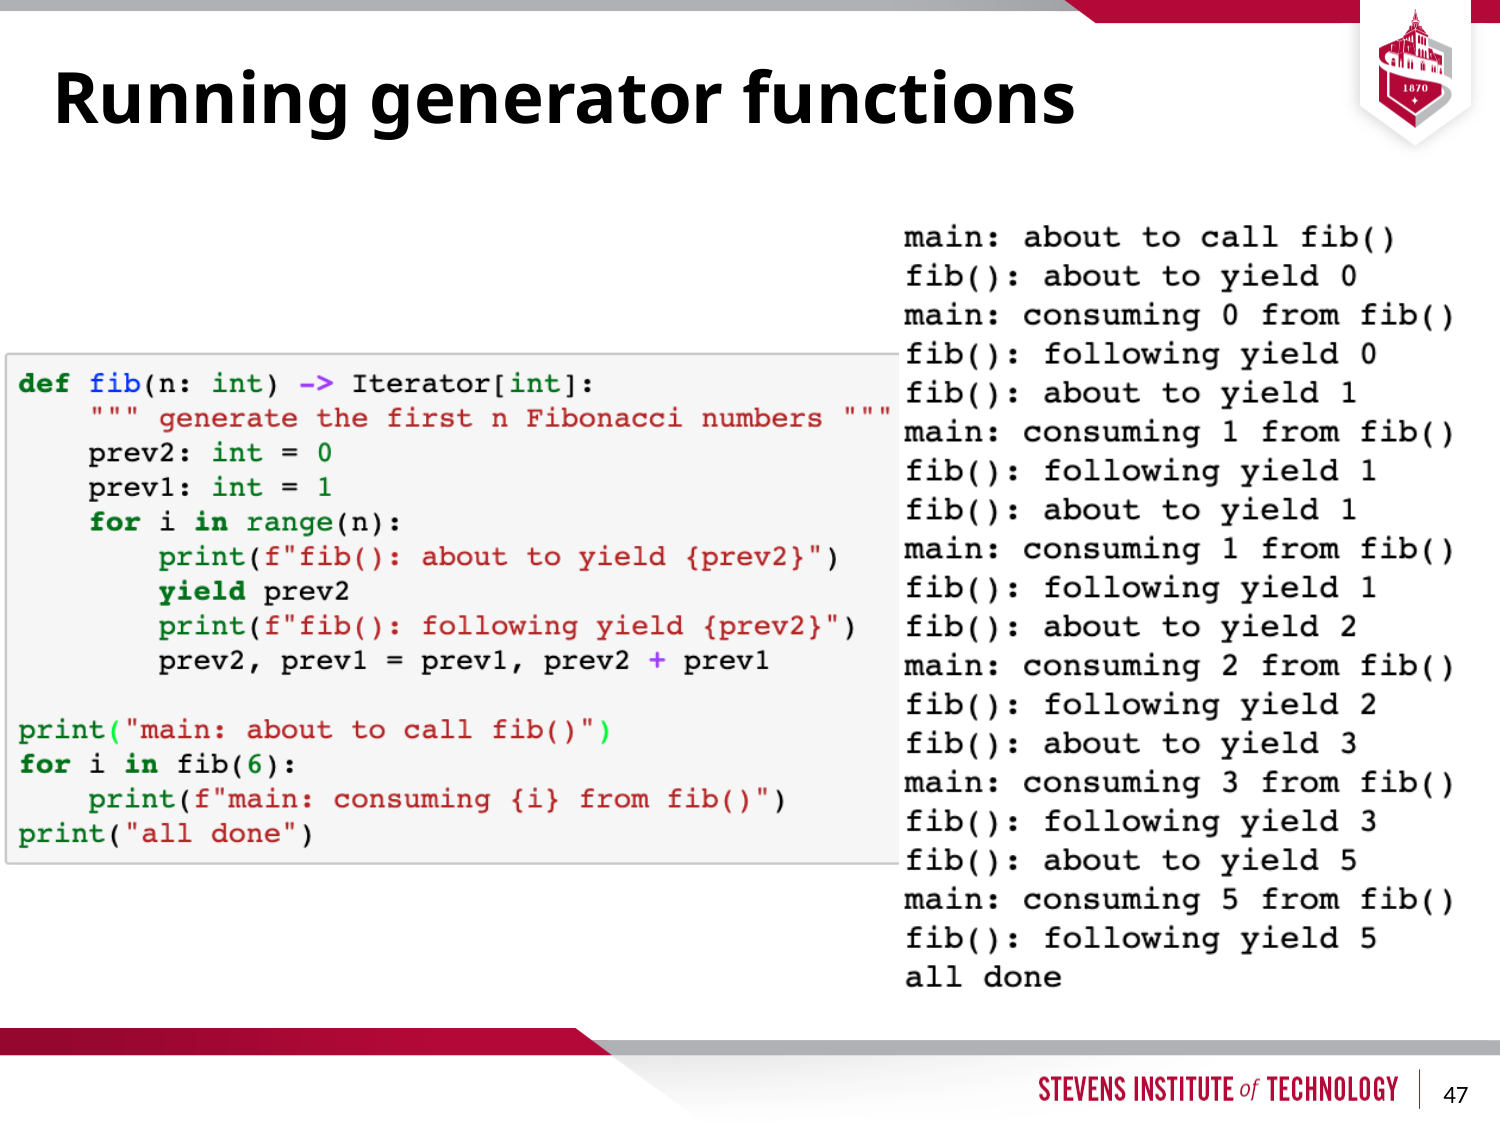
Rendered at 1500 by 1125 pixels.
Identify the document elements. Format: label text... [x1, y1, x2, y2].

picture [0, 0, 1500, 160]
title Running generator functions [37, 45, 1338, 150]
picture [0, 220, 1484, 1000]
picture [0, 1028, 1500, 1125]
slide_number 47 [1428, 1071, 1490, 1108]
